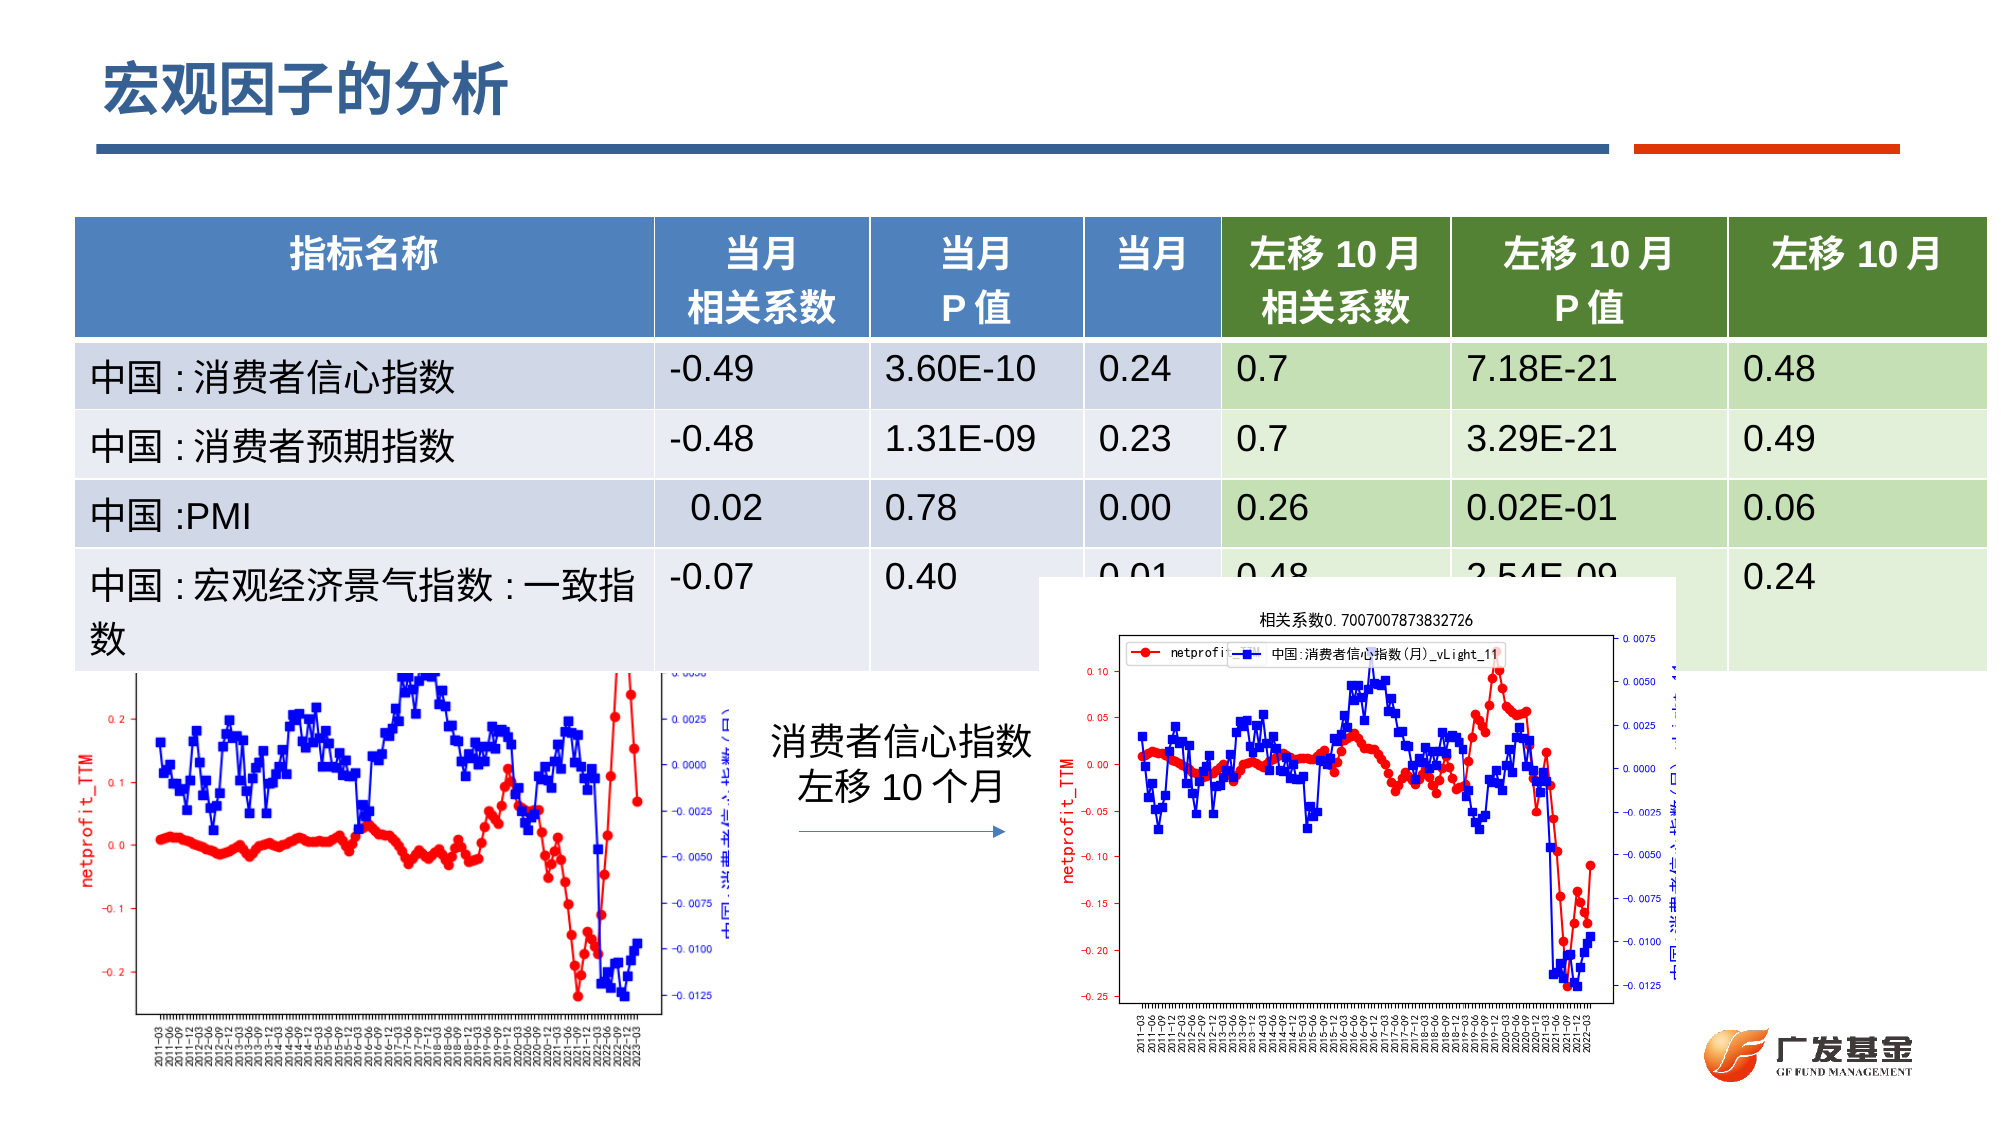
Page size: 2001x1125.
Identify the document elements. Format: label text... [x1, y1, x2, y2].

picture [1039, 577, 1677, 1056]
picture [1704, 1028, 1912, 1082]
title 宏观因子的分析 [87, 38, 1779, 136]
picture [51, 562, 729, 1071]
text_box 消费者信心指数 左移10个月 [756, 710, 1034, 815]
